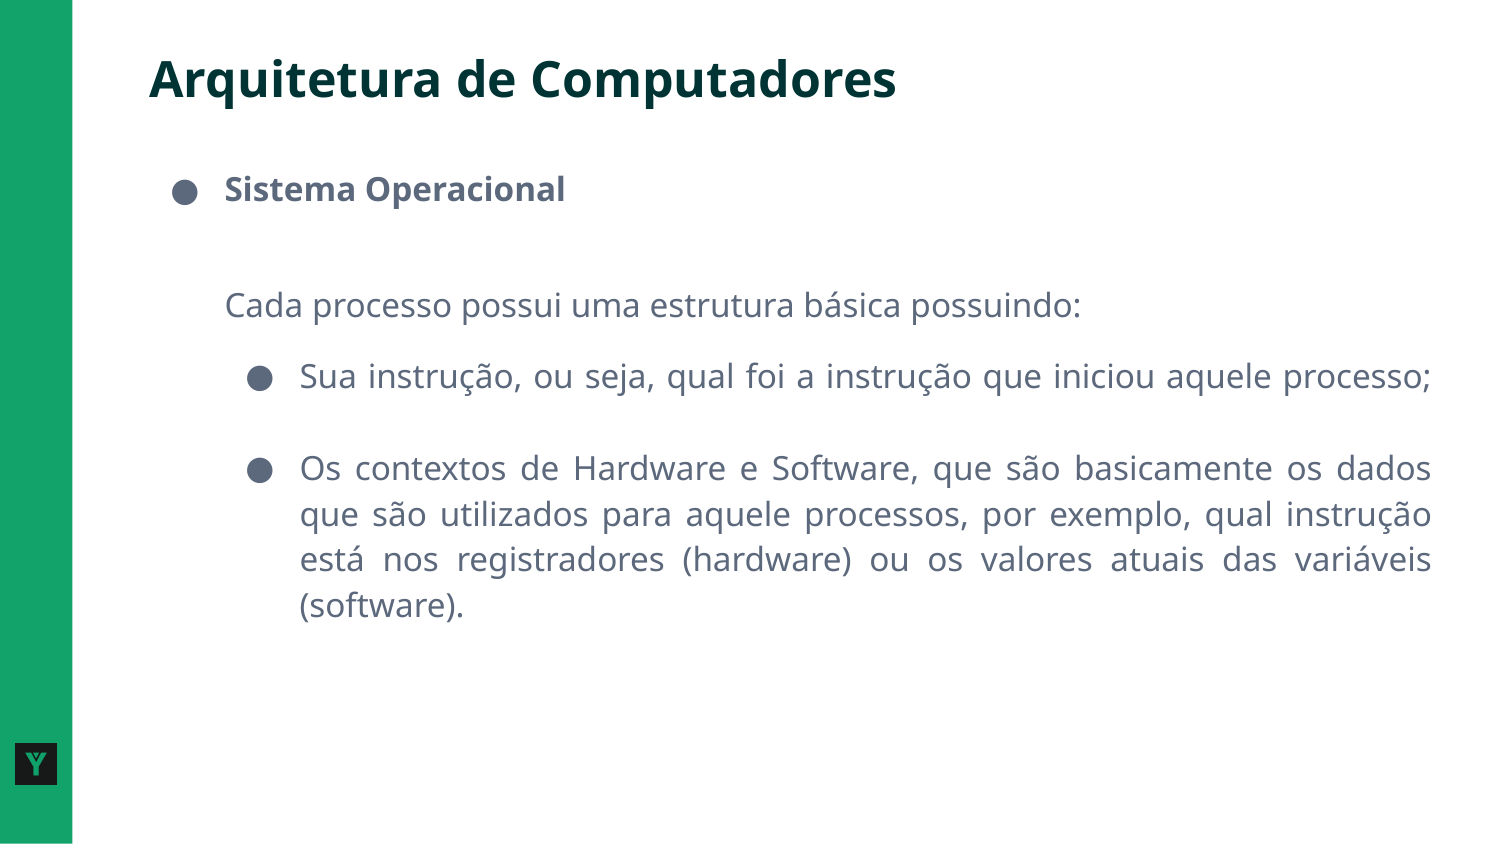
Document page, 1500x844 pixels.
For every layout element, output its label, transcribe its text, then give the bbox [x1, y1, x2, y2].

picture [15, 743, 57, 785]
title Arquitetura de Computadores [134, 32, 1070, 123]
list Sistema Operacional Cada processo possui uma estrutura básica possuindo: Sua instrução, ou seja, qual foi a instrução que iniciou aquele processo; Os contextos de Hardware e Software, que são basicamente os dados que são utilizados para aquele processos, por exemplo, qual instrução está nos registradores (hardware) ou os valores atuais das variáveis (software). [134, 147, 1449, 844]
